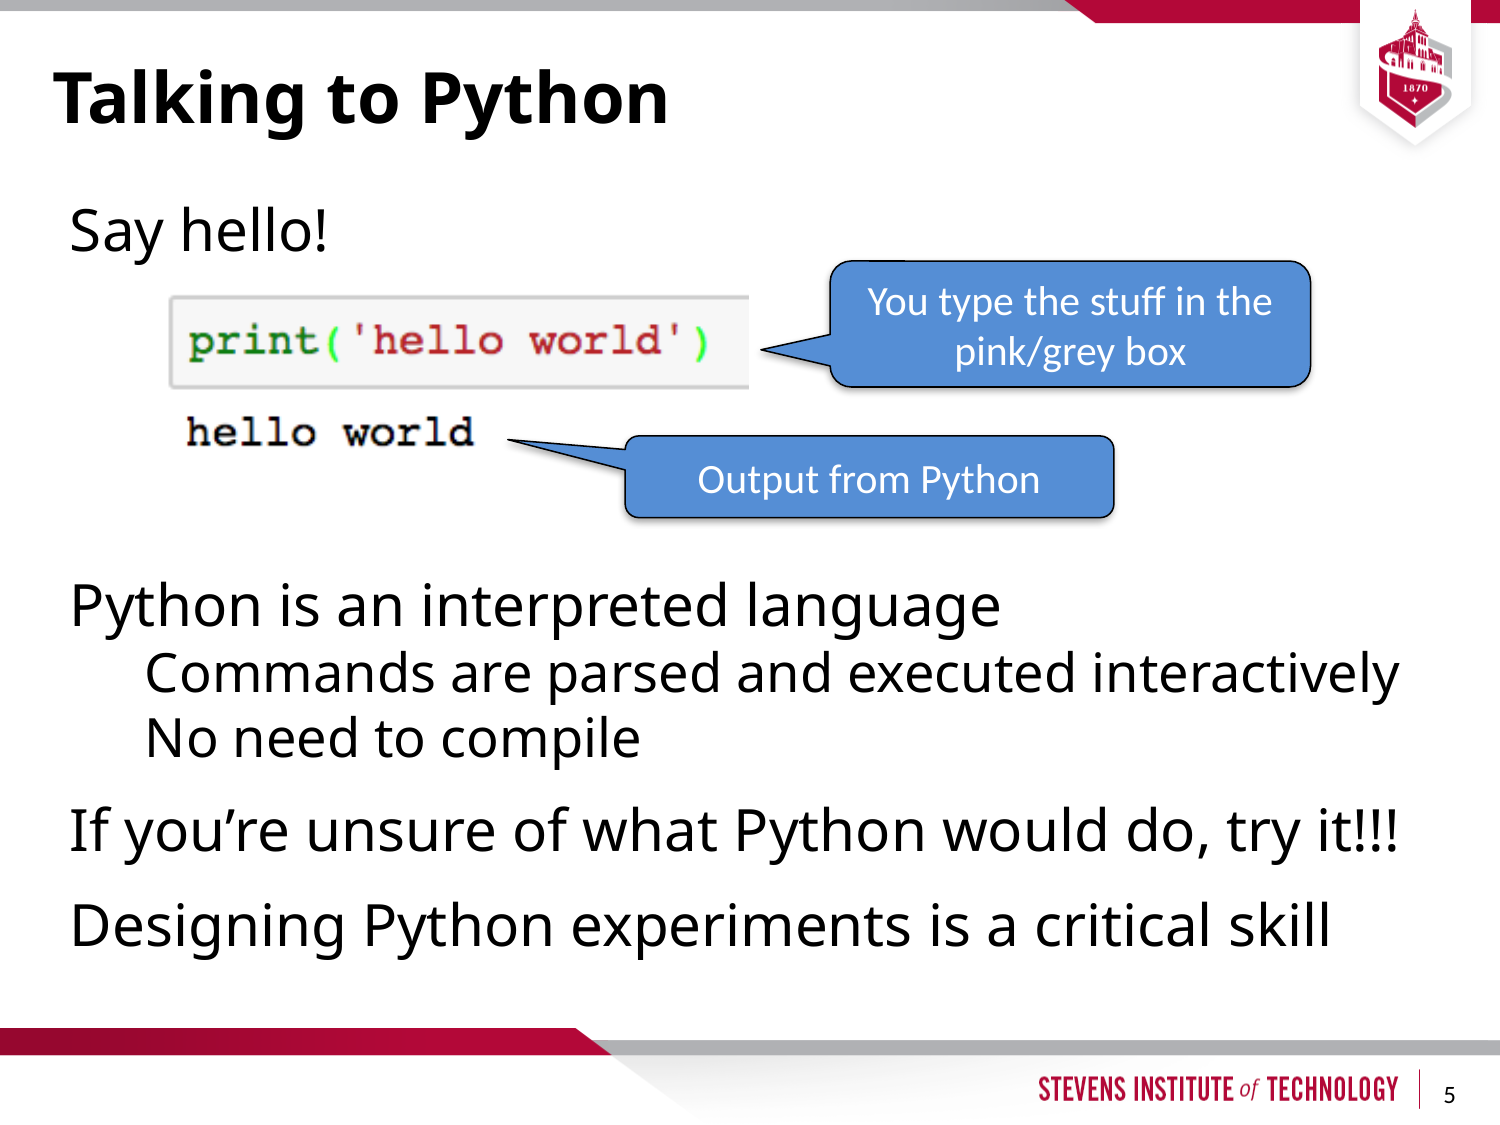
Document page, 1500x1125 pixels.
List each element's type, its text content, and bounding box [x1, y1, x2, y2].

text_box Output from Python [624, 435, 1115, 519]
picture [163, 277, 750, 487]
slide_number 5 [1428, 1071, 1490, 1108]
list Say hello! Python is an interpreted language Commands are parsed and executed interactively No need to compile If you’re unsure of what Python would do, try it!!! Designing Python experiments is a critical skill [55, 186, 1443, 927]
title Talking to Python [37, 45, 1338, 150]
picture [0, 0, 1500, 160]
text_box You type the stuff in the pink/grey box [760, 260, 1312, 388]
picture [0, 1028, 1500, 1125]
